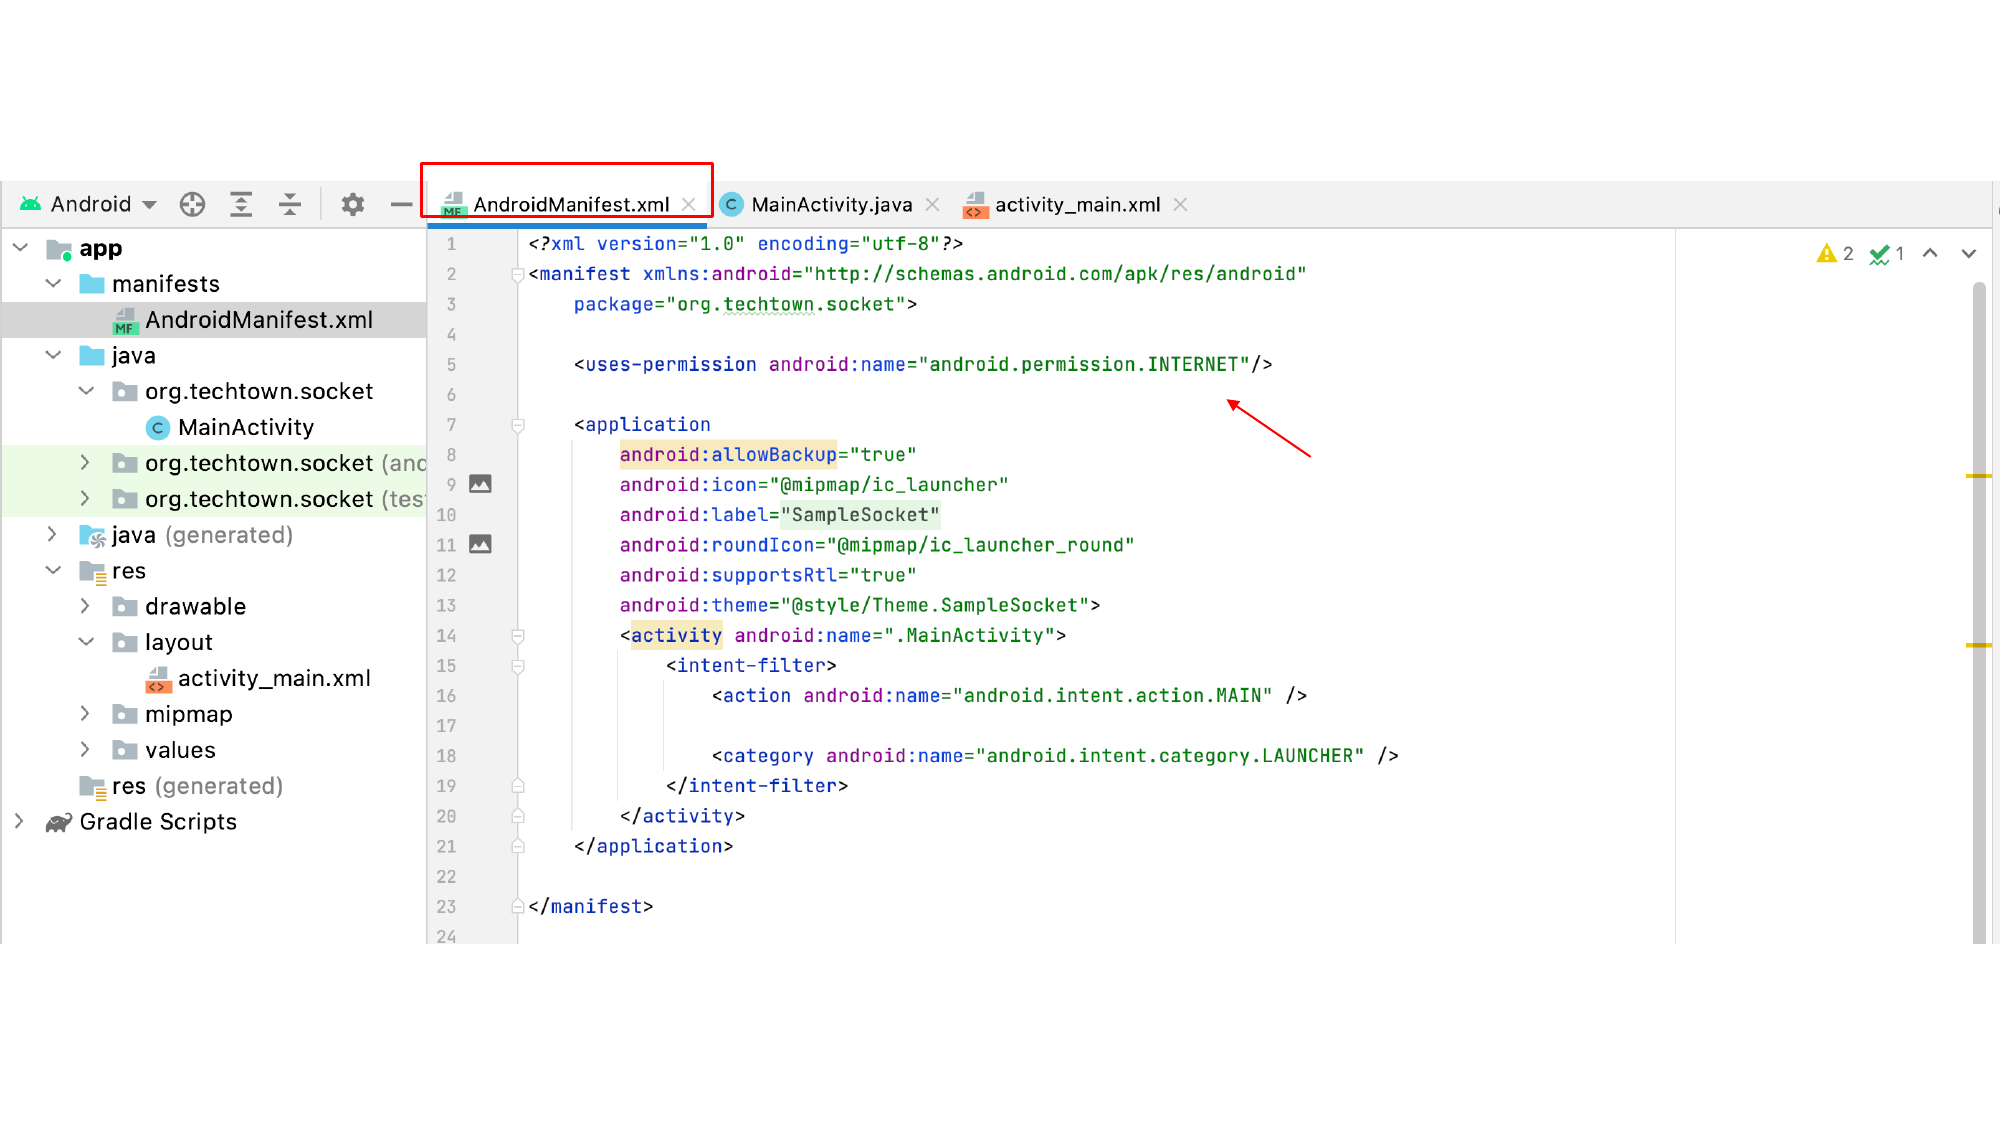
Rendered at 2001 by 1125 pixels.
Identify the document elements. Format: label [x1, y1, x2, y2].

picture [0, 180, 2000, 945]
text_box [420, 162, 714, 178]
text_box [1225, 398, 1311, 458]
